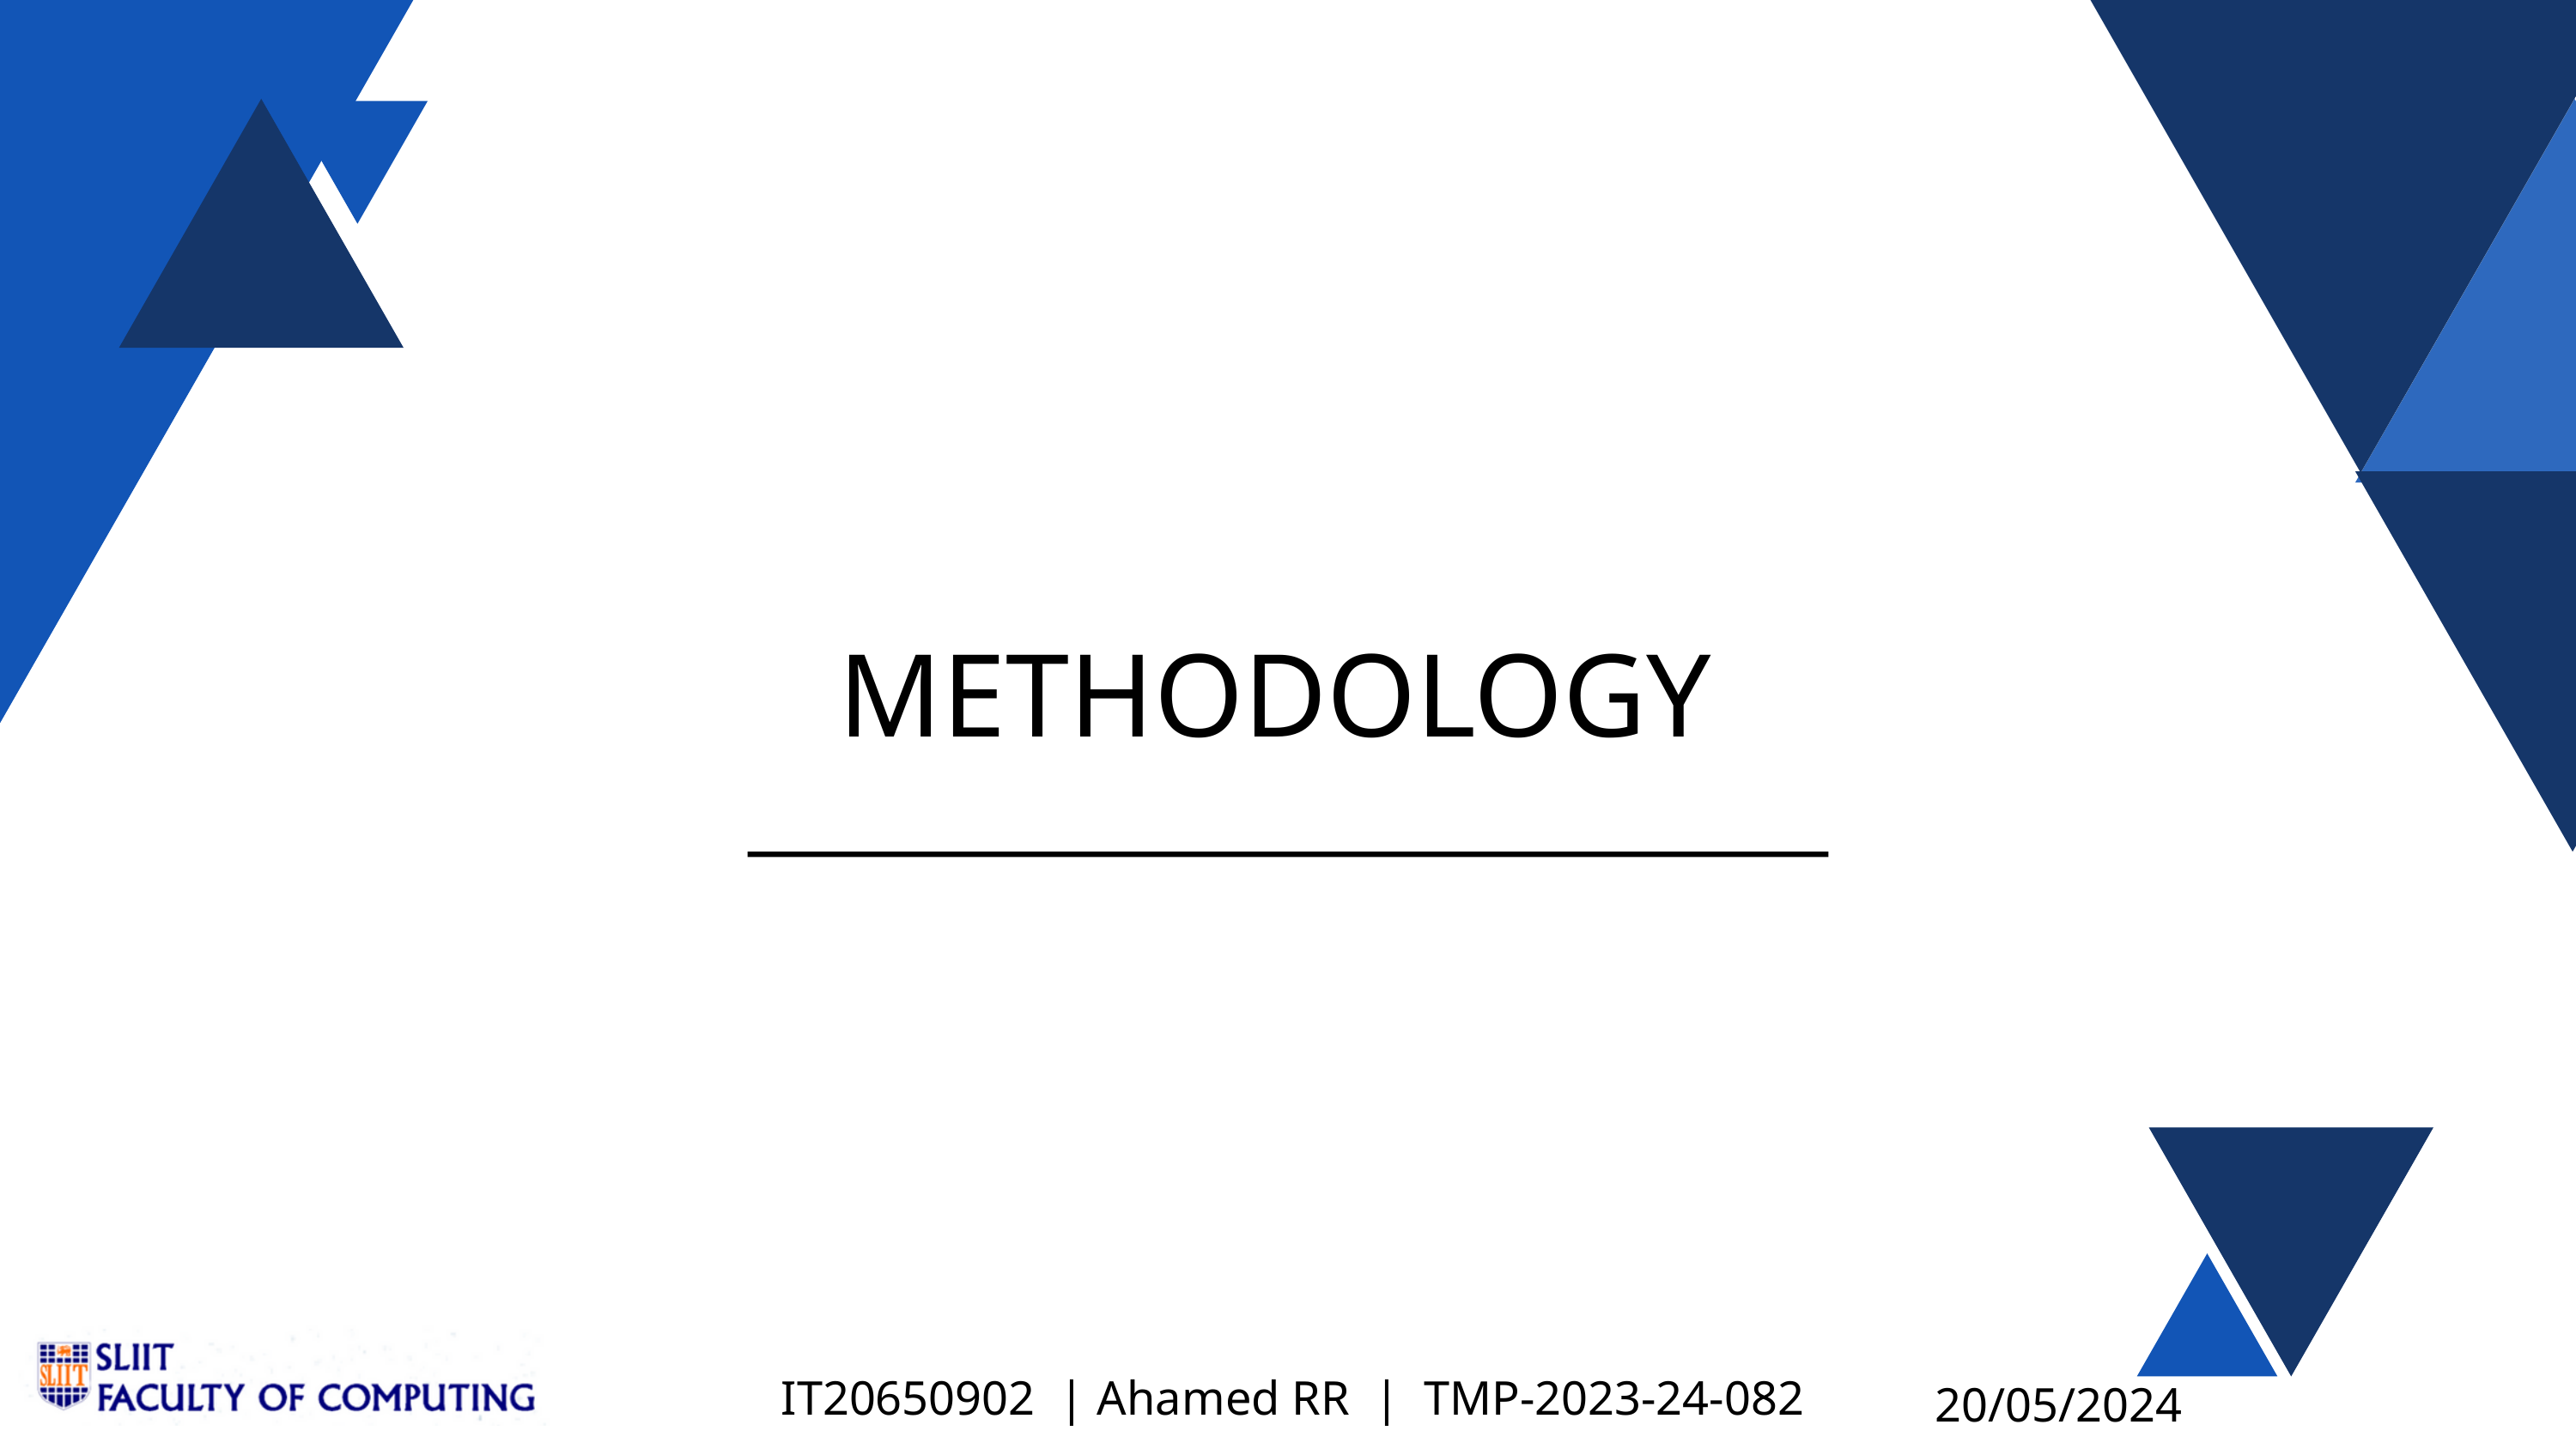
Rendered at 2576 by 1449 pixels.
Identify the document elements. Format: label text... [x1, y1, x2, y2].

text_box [2075, 0, 2576, 473]
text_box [2354, 480, 2576, 852]
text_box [2148, 1127, 2434, 1377]
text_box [0, 0, 428, 727]
text_box 20/05/2024 [1912, 1366, 2206, 1432]
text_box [287, 100, 428, 224]
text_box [2136, 1252, 2278, 1377]
text_box IT20650902 | Ahamed RR | TMP-2023-24-082 [687, 1359, 1899, 1425]
text_box METHODOLOGY [838, 623, 1738, 761]
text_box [118, 98, 404, 349]
text_box [18, 1319, 557, 1426]
